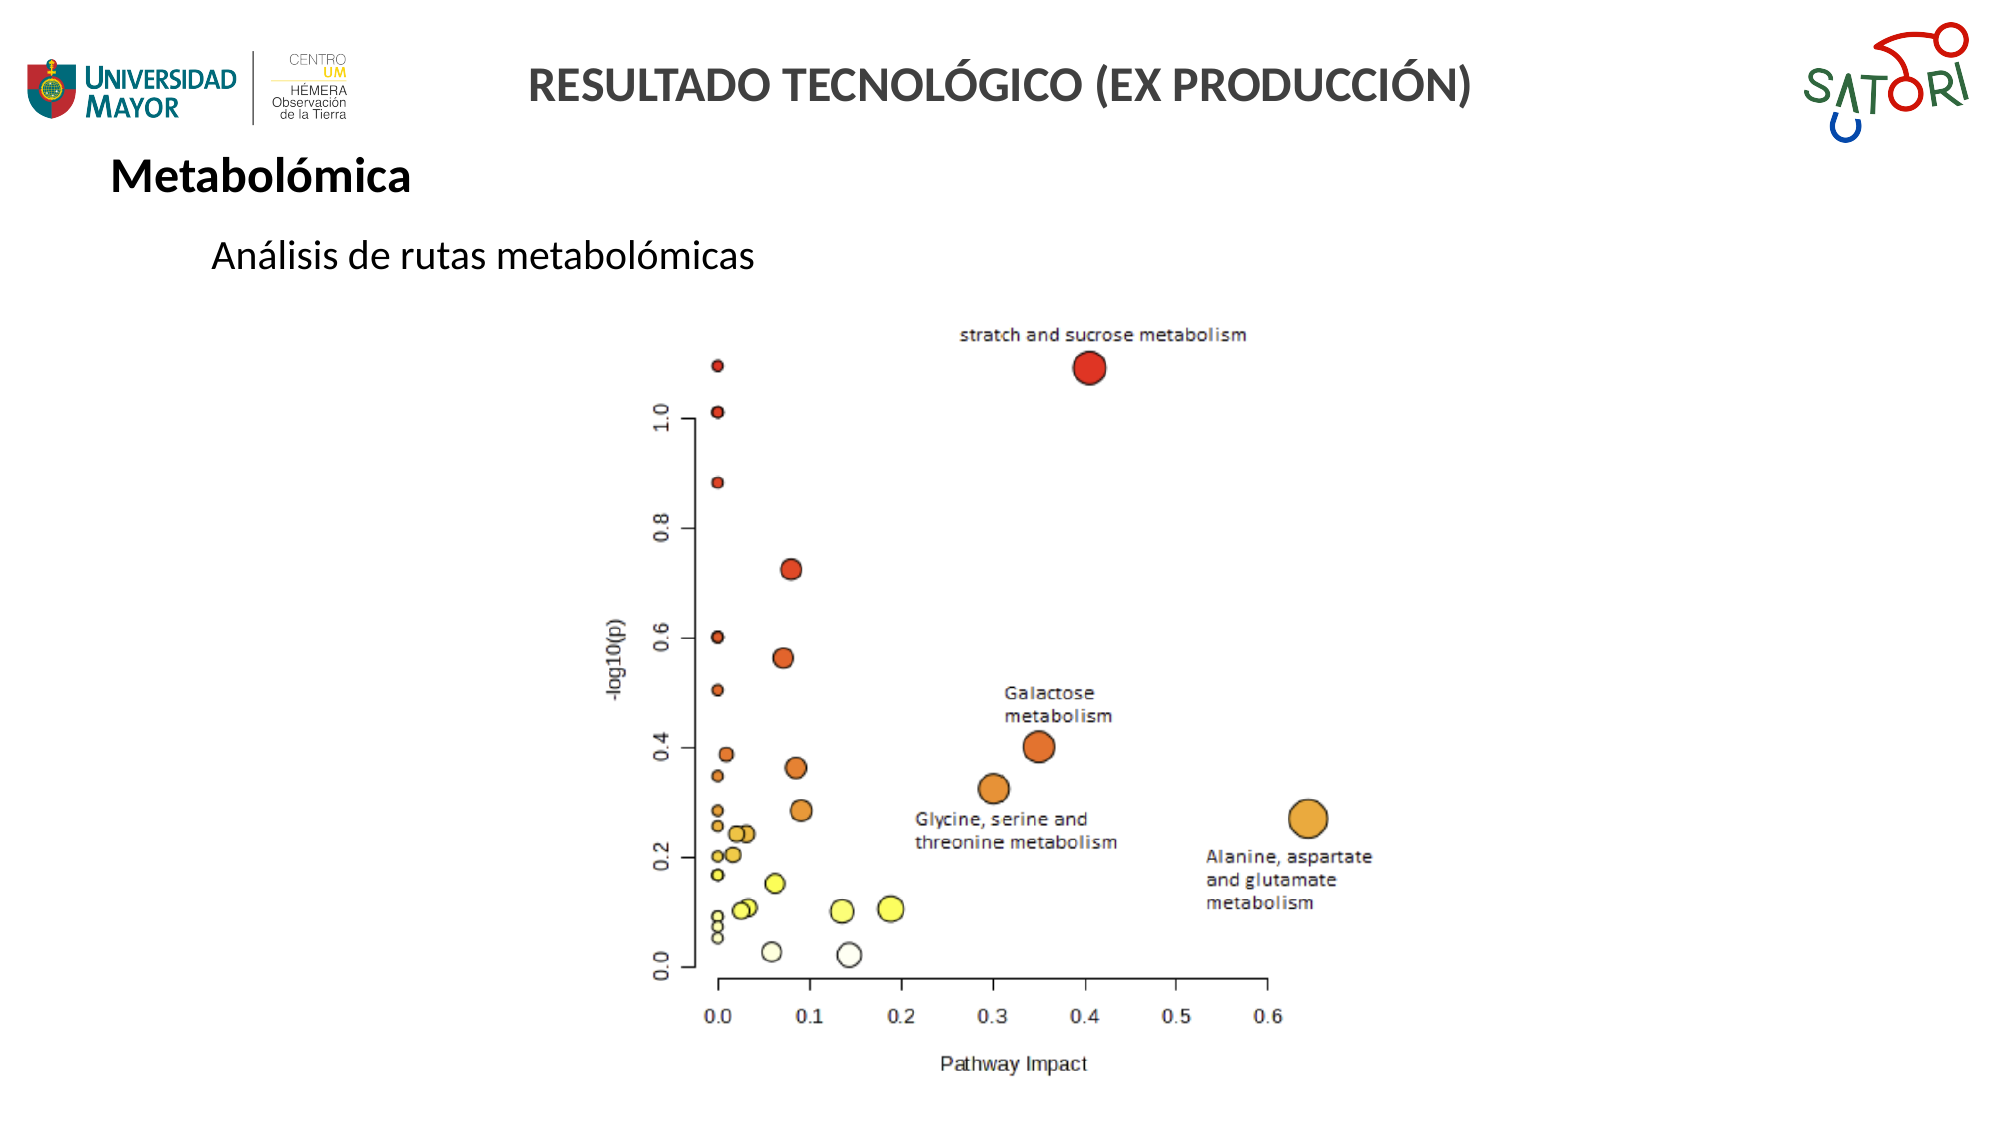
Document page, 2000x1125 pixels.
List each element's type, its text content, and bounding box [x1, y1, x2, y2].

text_box Metabolómica Análisis de rutas metabolómicas [95, 135, 1907, 285]
picture [579, 296, 1420, 1092]
picture [18, 44, 356, 132]
picture [1804, 22, 1969, 143]
text_box RESULTADO TECNOLÓGICO (EX PRODUCCIÓN) [95, 43, 1907, 126]
